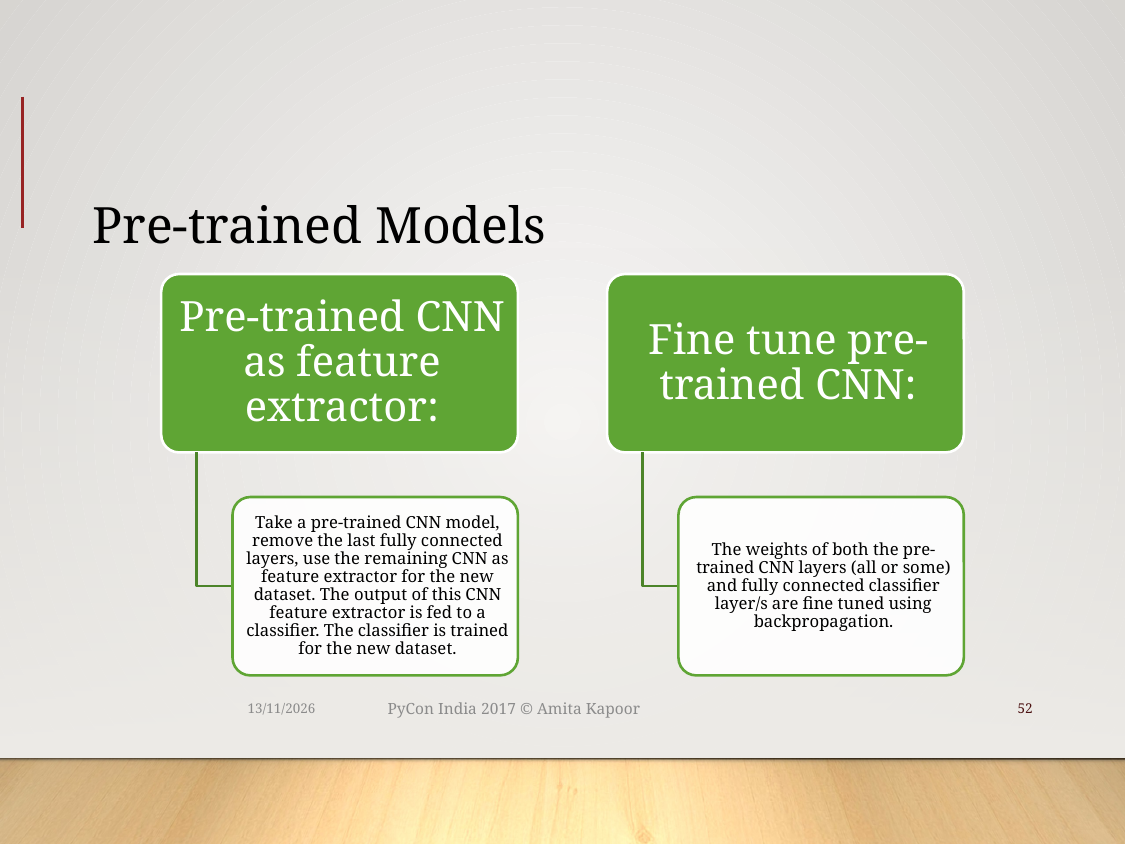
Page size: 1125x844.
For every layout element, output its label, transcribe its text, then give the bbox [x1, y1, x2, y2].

title Pre-trained Models [77, 139, 1048, 262]
slide_number 52 [794, 692, 1048, 726]
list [77, 273, 1048, 676]
footer PyCon India 2017 © Amita Kapoor [372, 692, 753, 726]
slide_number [77, 692, 331, 726]
picture [0, 758, 1125, 844]
